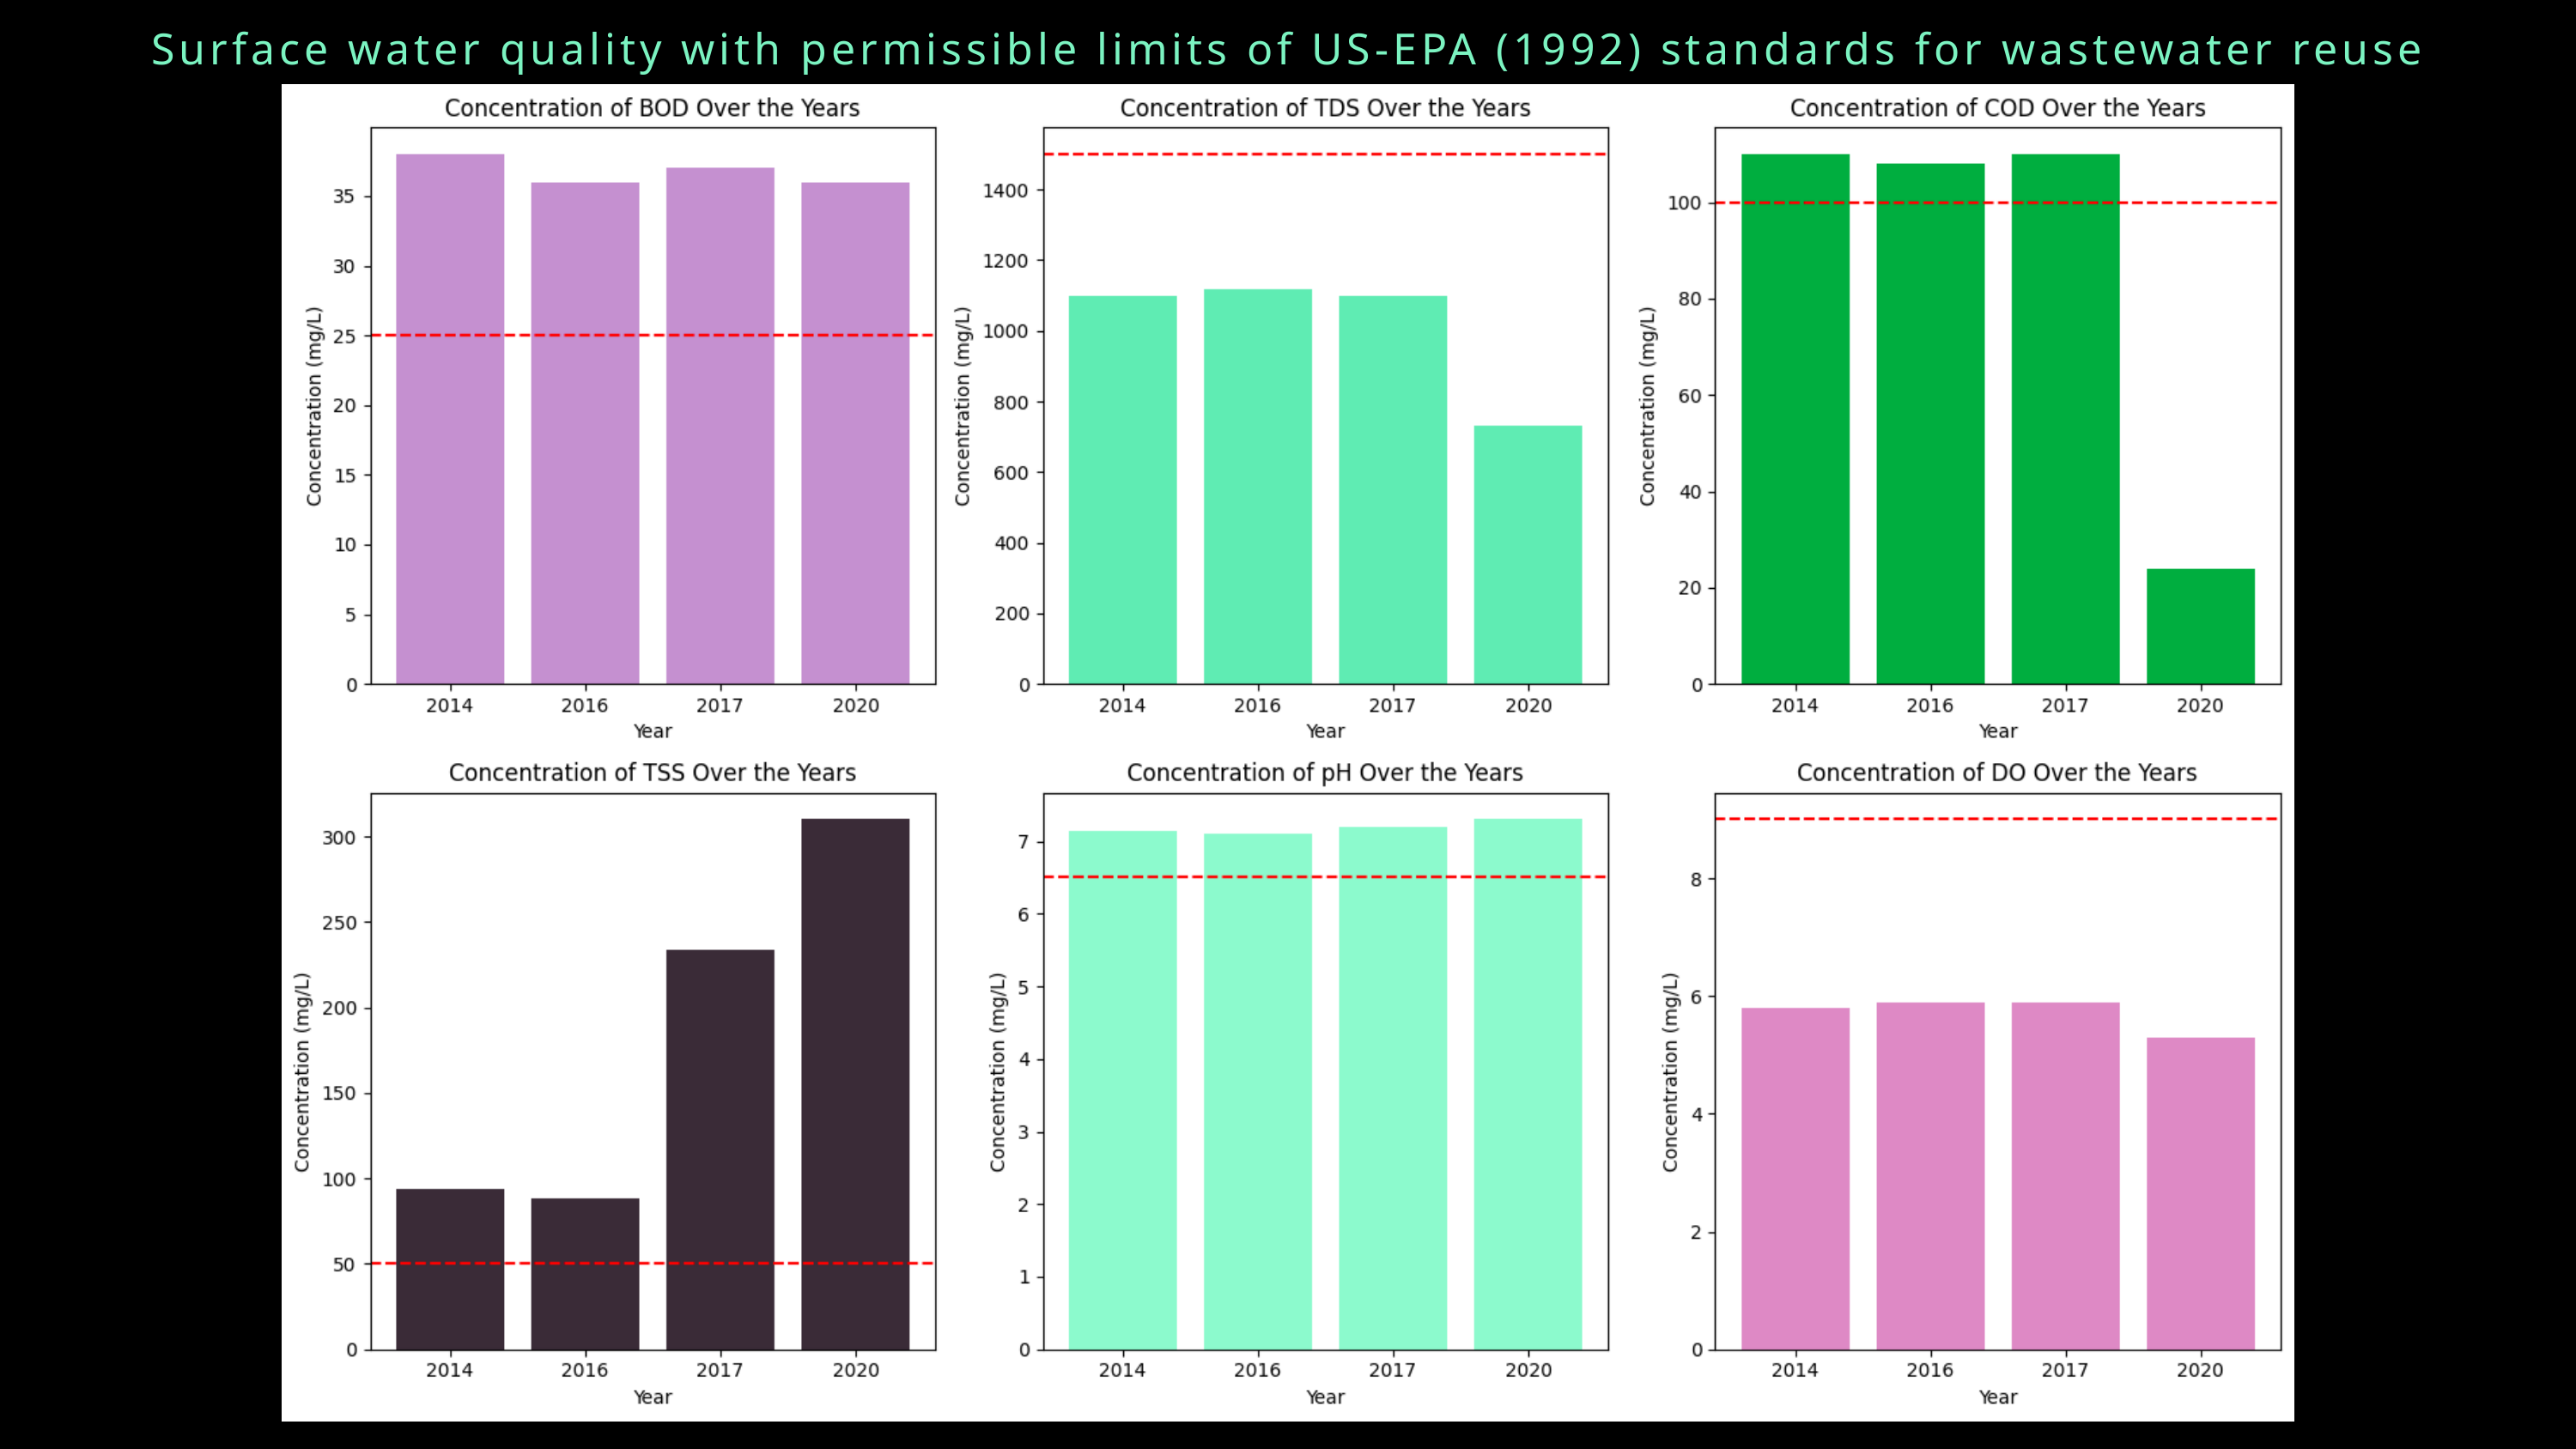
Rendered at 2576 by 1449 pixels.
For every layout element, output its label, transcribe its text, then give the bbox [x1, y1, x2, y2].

text_box [282, 84, 2294, 1422]
text_box Surface water quality with permissible limits of US-EPA (1992) standards for wastewater reuse [138, 13, 2438, 74]
